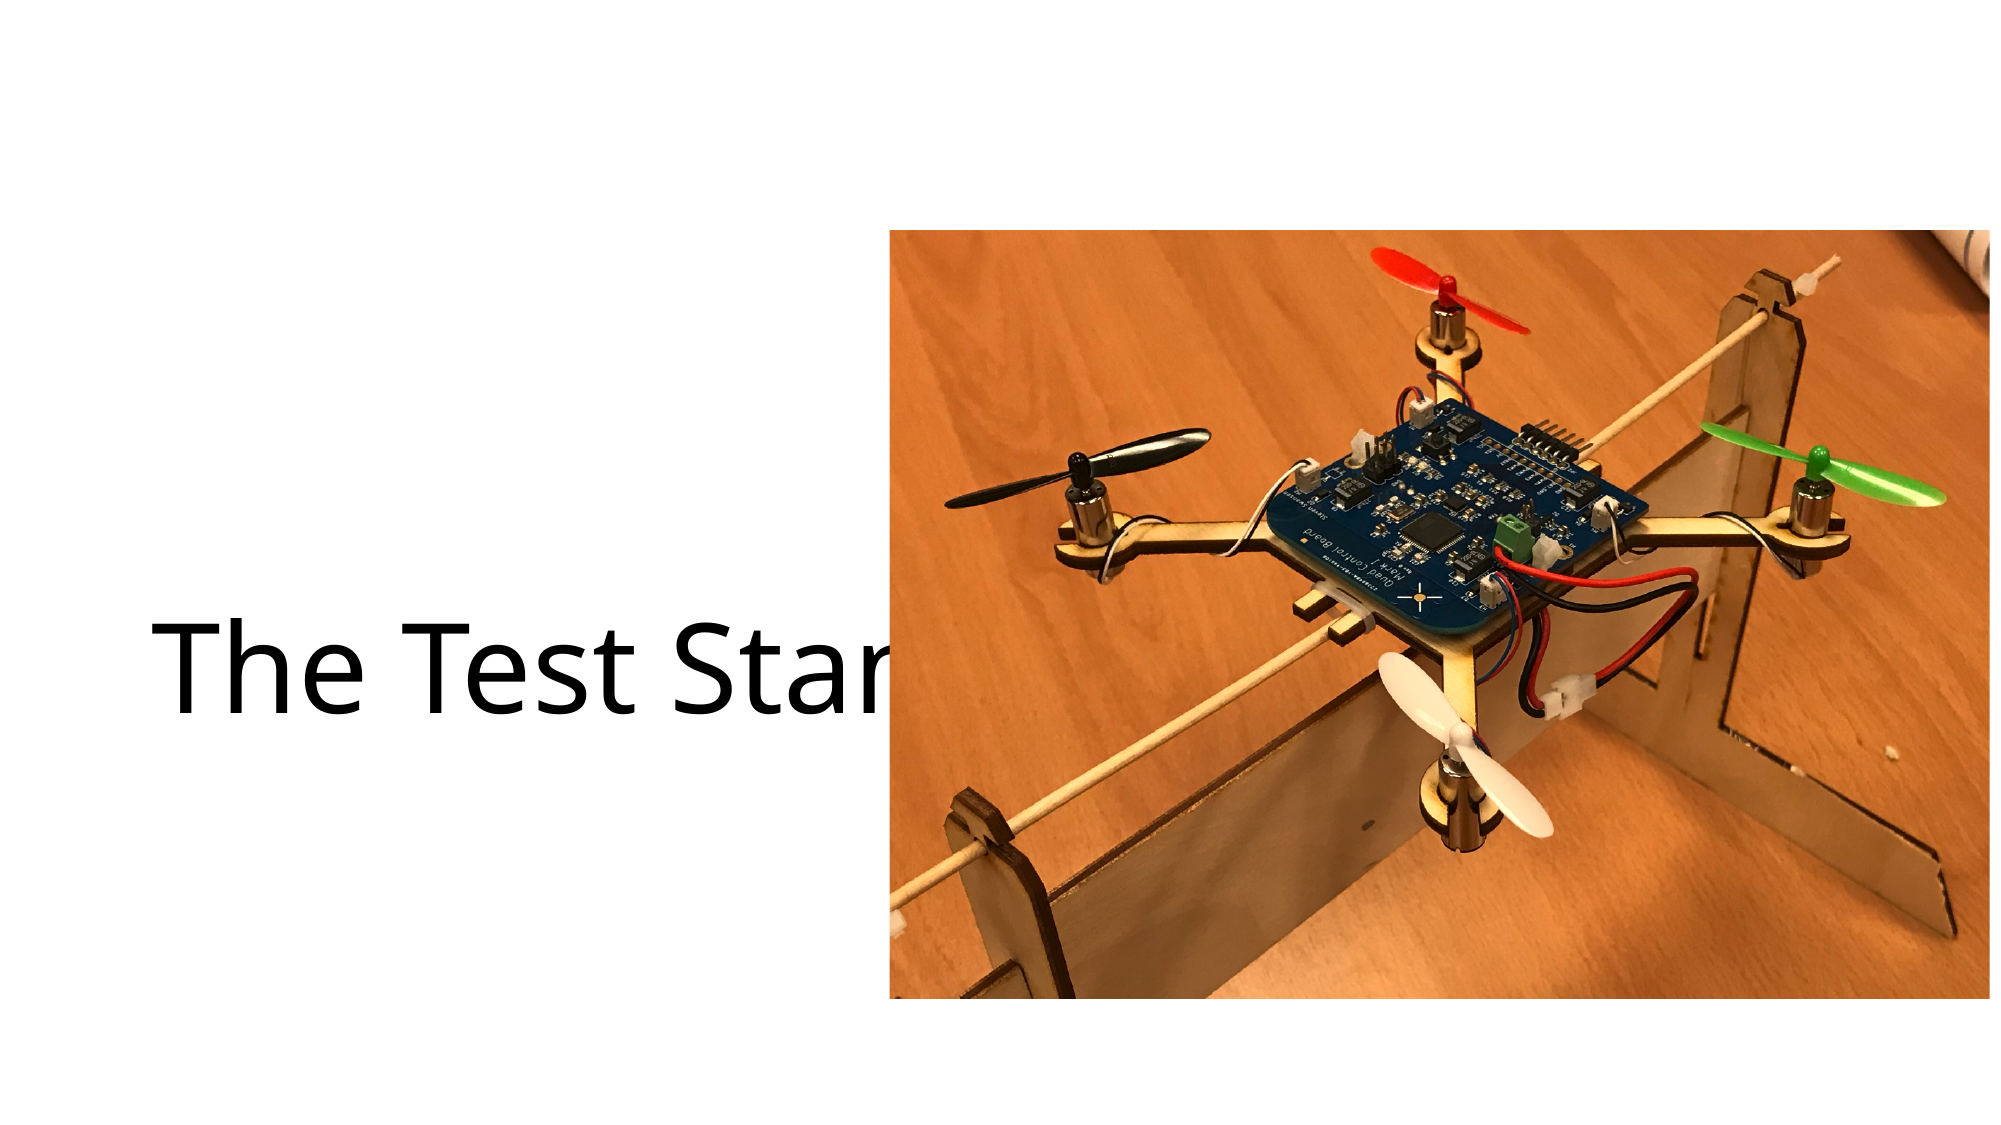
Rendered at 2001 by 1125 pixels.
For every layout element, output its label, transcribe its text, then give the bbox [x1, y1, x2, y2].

picture [889, 219, 1990, 999]
title The Test Stand [136, 280, 889, 749]
